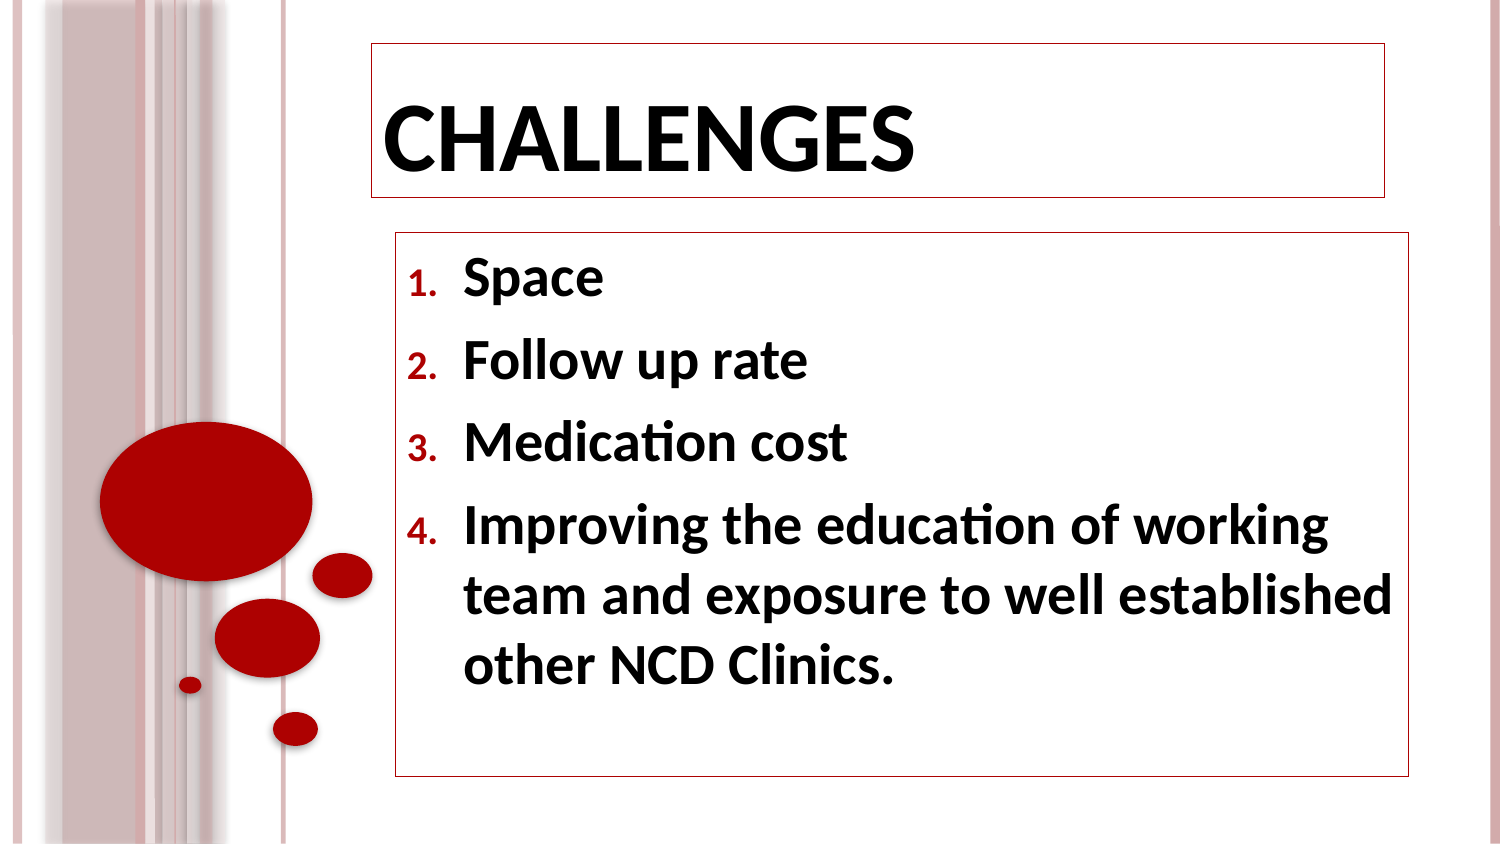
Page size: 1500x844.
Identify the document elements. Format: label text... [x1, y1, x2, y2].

subtitle Space Follow up rate Medication cost Improving the education of working team and exposure to well established other NCD Clinics. [395, 232, 1409, 777]
title Challenges [371, 43, 1385, 198]
